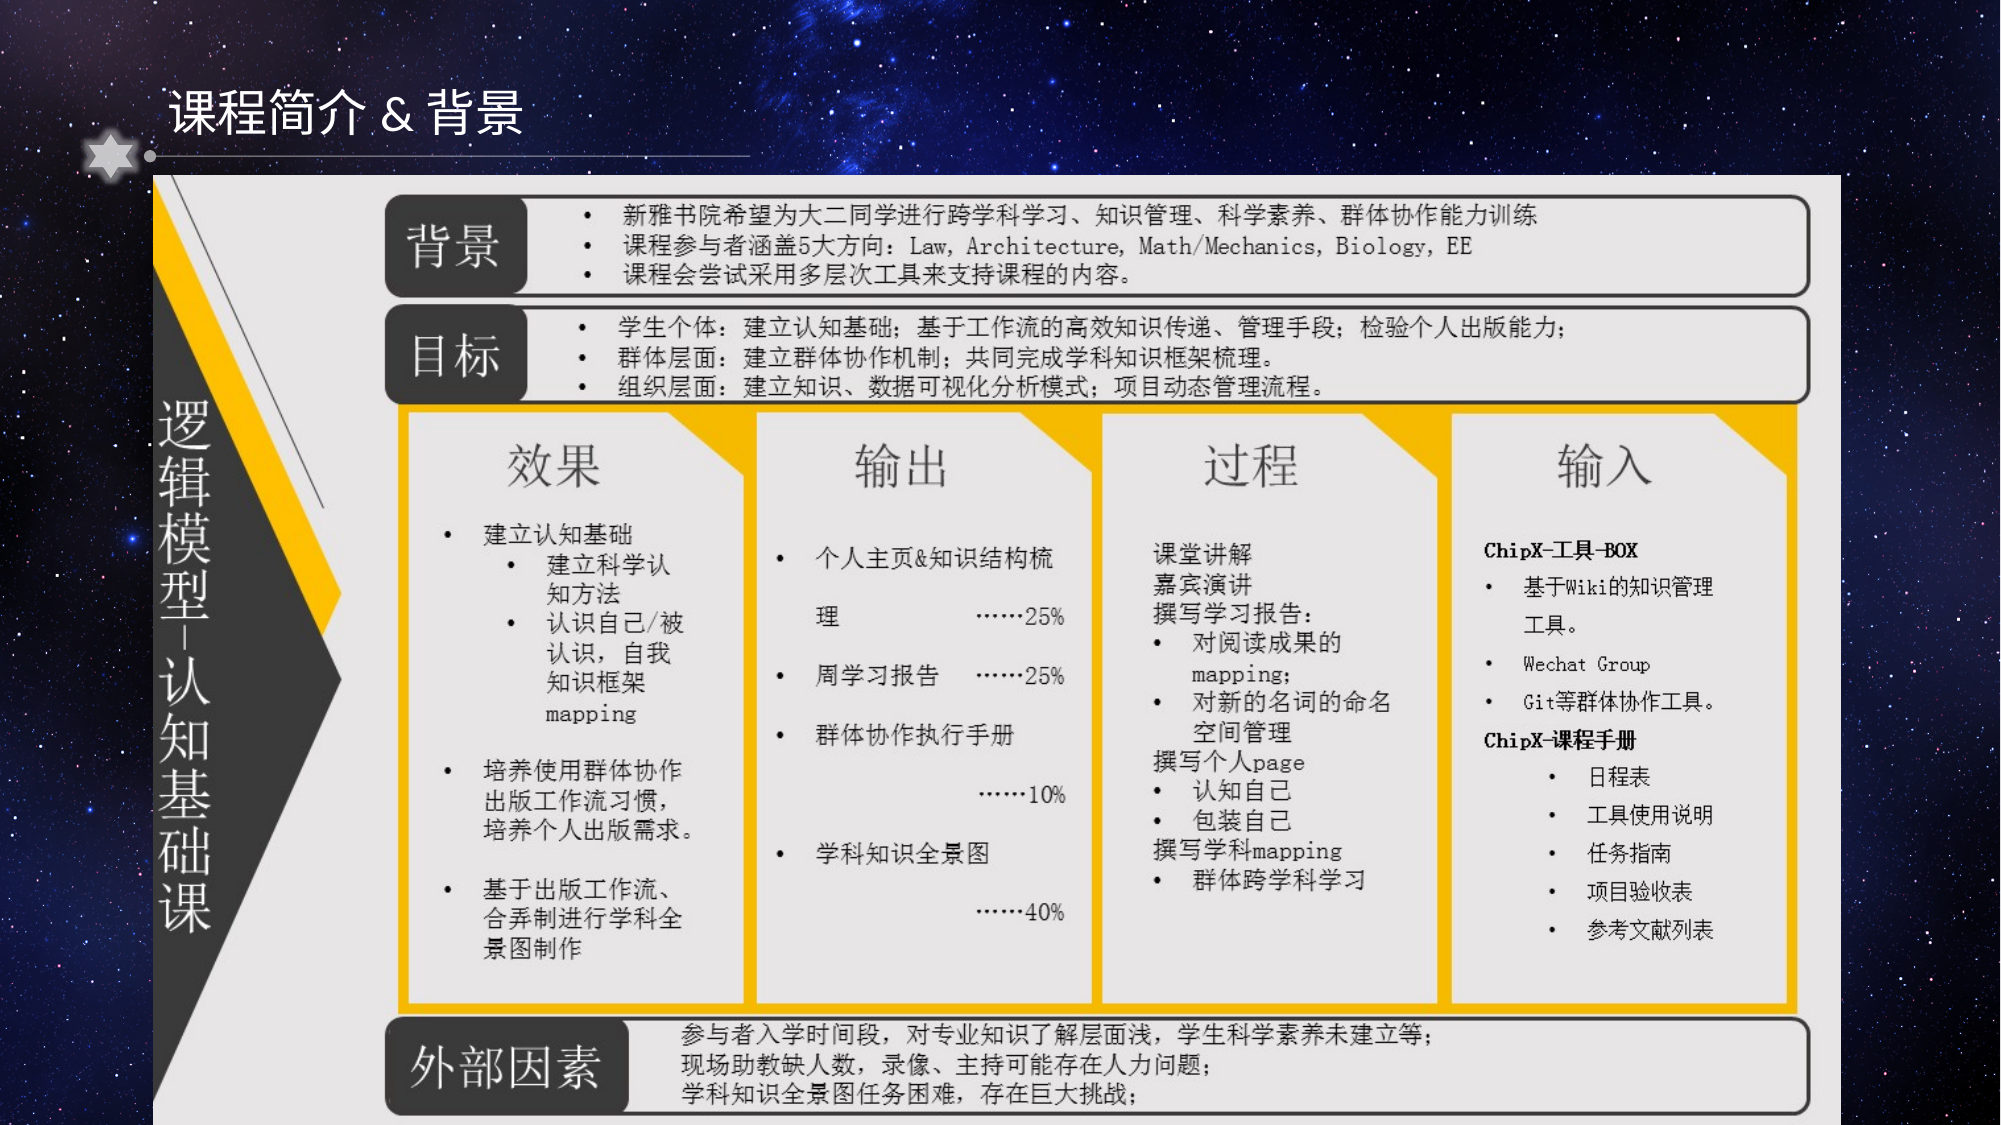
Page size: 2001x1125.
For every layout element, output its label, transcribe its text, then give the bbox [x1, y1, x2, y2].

list 课程简介&背景 [153, 80, 565, 150]
picture [0, 0, 2001, 1125]
